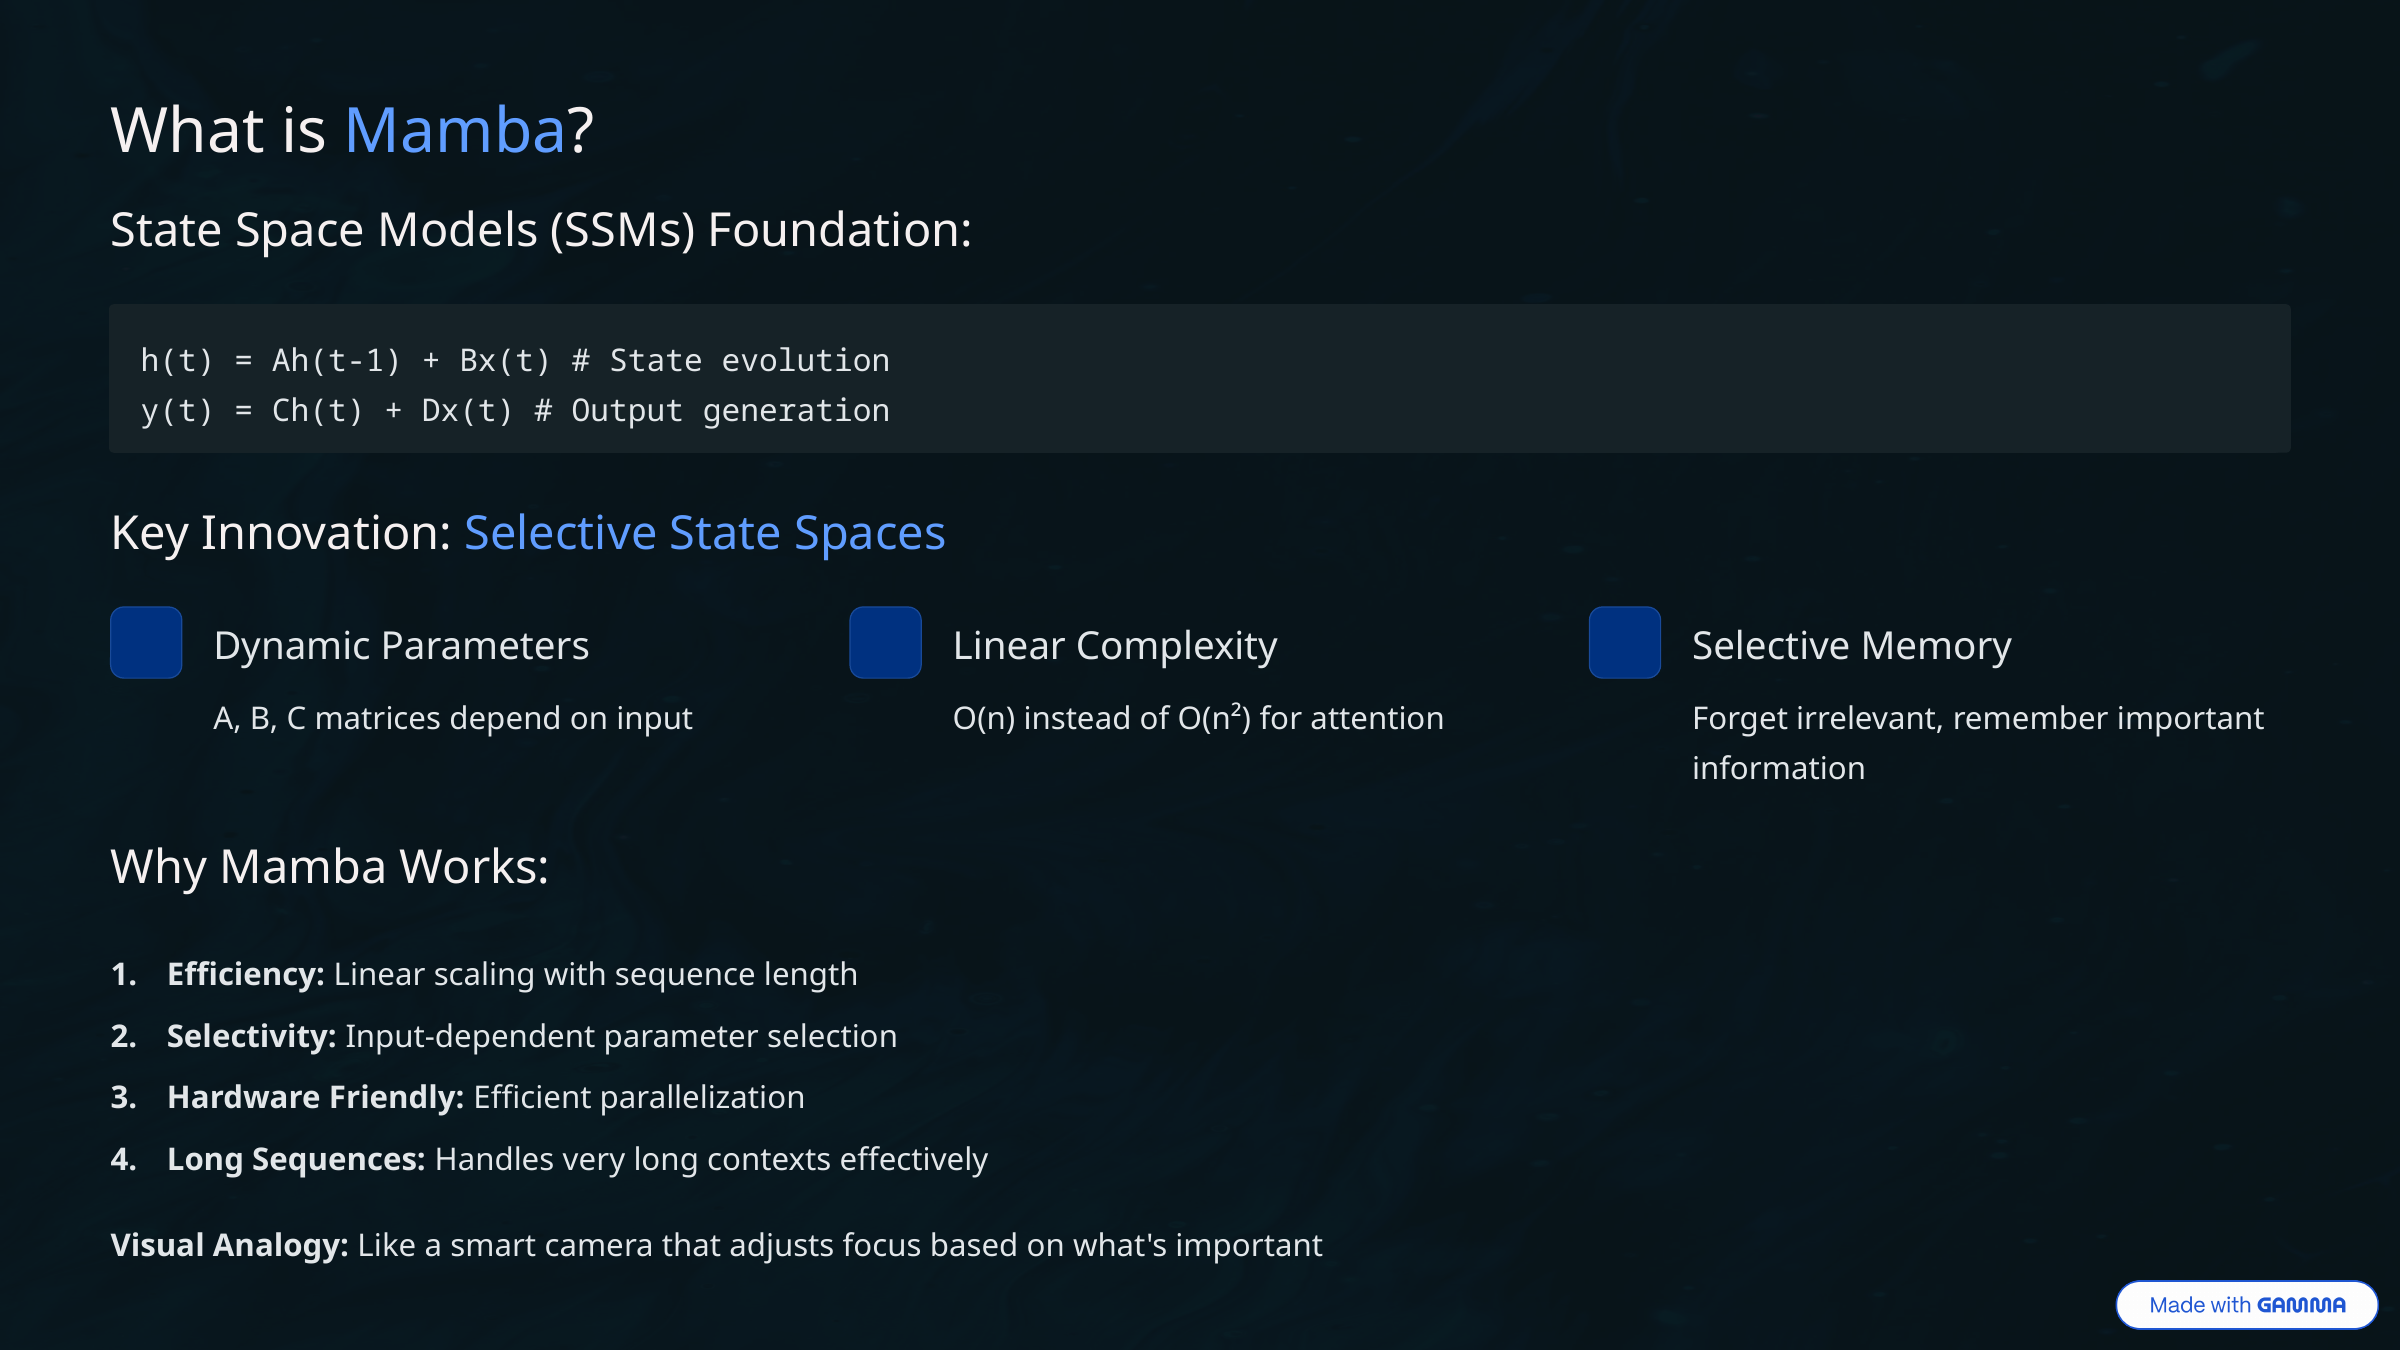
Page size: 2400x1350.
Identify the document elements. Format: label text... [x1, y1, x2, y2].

text_box [109, 304, 2291, 453]
text_box Efficiency: Linear scaling with sequence length [110, 941, 2290, 993]
text_box Forget irrelevant, remember important information [1692, 686, 2290, 788]
text_box [110, 606, 182, 679]
text_box Dynamic Parameters [213, 617, 612, 668]
text_box h(t) = Ah(t-1) + Bx(t) # State evolution y(t) = Ch(t) + Dx(t) # Output generation [140, 327, 2260, 430]
text_box Visual Analogy: Like a smart camera that adjusts focus based on what's important [110, 1212, 2290, 1264]
text_box What is Mamba? [110, 86, 743, 166]
text_box Key Innovation: Selective State Spaces [110, 500, 977, 560]
text_box Why Mamba Works: [110, 834, 585, 894]
text_box A, B, C matrices depend on input [213, 686, 811, 737]
text_box Selective Memory [1692, 617, 2088, 668]
text_box O(n) instead of O(n²) for attention [952, 686, 1550, 737]
text_box [849, 606, 922, 679]
text_box Selectivity: Input-dependent parameter selection [110, 1003, 2290, 1054]
text_box Linear Complexity [952, 617, 1348, 668]
text_box [1589, 606, 1661, 679]
text_box Hardware Friendly: Efficient parallelization [110, 1064, 2290, 1116]
picture [2106, 1271, 2389, 1339]
text_box Long Sequences: Handles very long contexts effectively [110, 1126, 2290, 1177]
text_box State Space Models (SSMs) Foundation: [110, 197, 999, 257]
